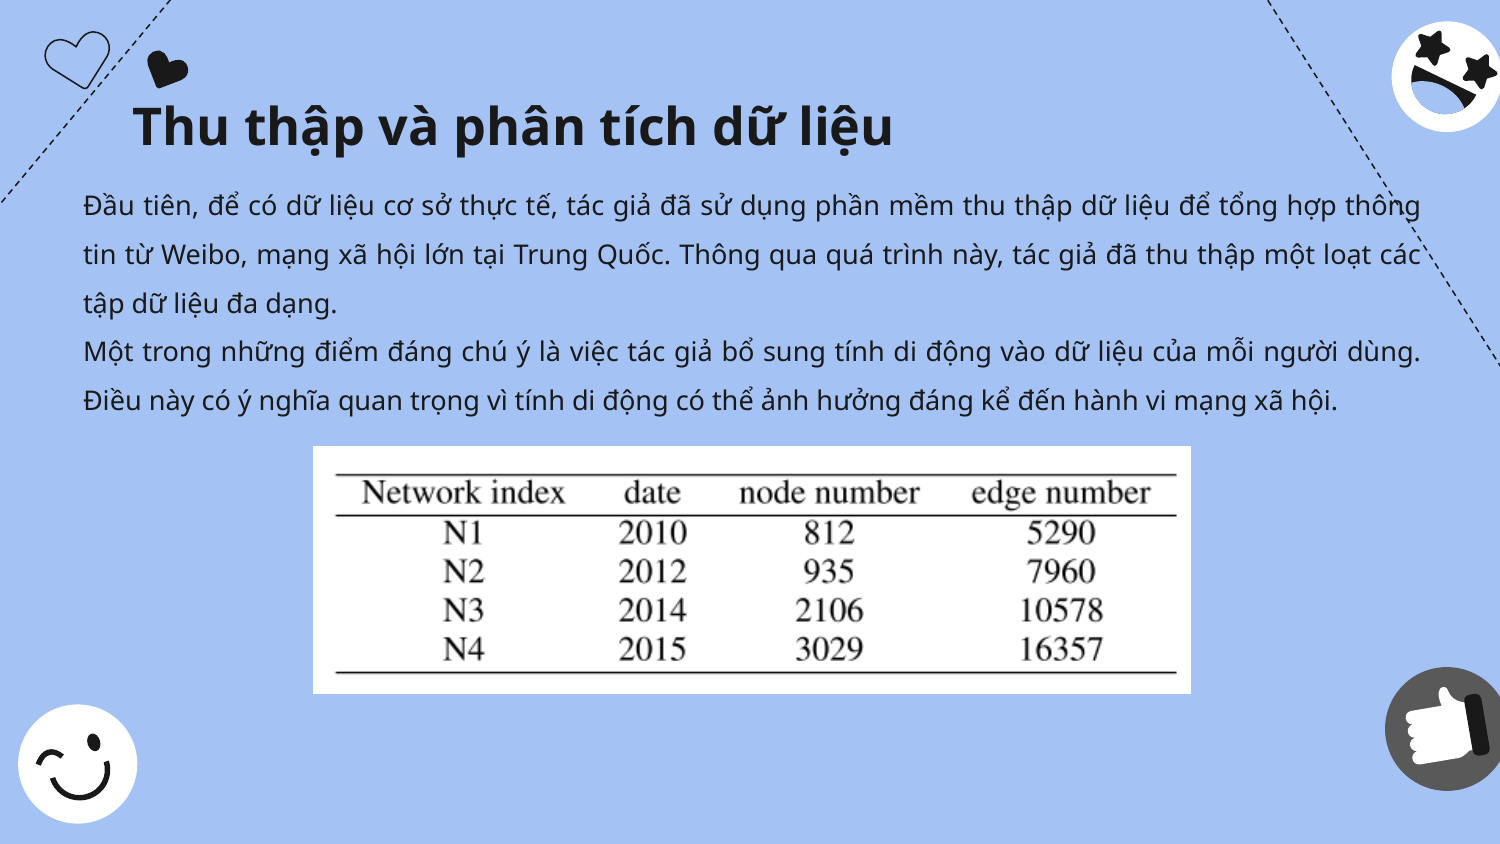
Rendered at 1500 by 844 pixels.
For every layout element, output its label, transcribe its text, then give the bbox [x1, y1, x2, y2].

picture [313, 446, 1191, 694]
subtitle Đầu tiên, để có dữ liệu cơ sở thực tế, tác giả đã sử dụng phần mềm thu thập dữ liệu để tổng hợp thông tin từ Weibo, mạng xã hội lớn tại Trung Quốc. Thông qua quá trình này, tác giả đã thu thập một loạt các tập dữ liệu đa dạng. Một trong những điểm đáng chú ý là việc tác giả bổ sung tính di động vào dữ liệu của mỗi người dùng. Điều này có ý nghĩa quan trọng vì tính di động có thể ảnh hưởng đáng kể đến hành vi mạng xã hội. [68, 157, 1375, 535]
title Thu thập và phân tích dữ liệu [116, 76, 920, 157]
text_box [1380, 21, 1500, 792]
